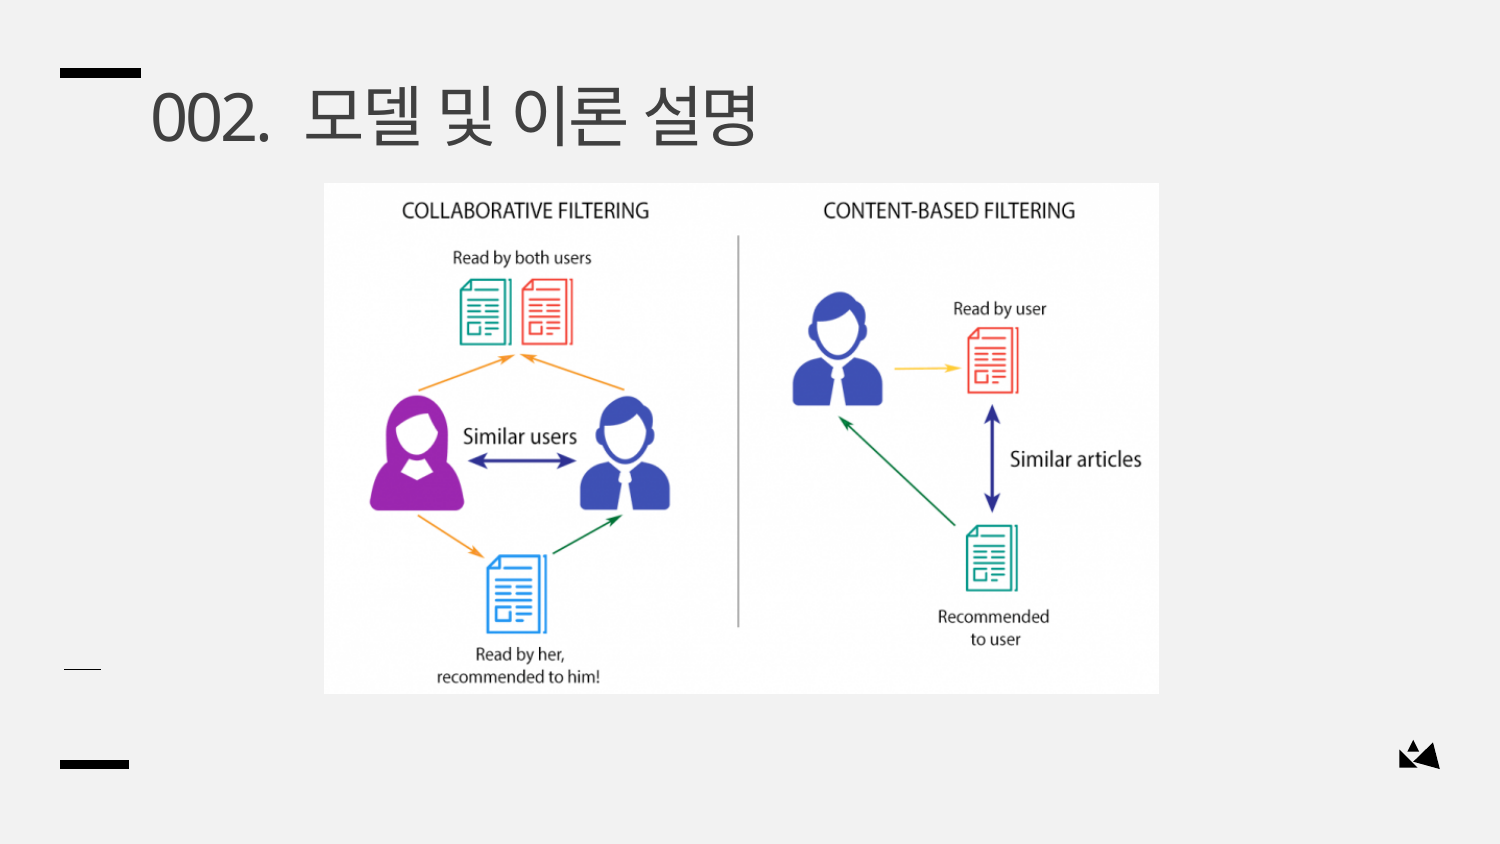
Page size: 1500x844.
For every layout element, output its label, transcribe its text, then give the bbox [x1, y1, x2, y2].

text_box [1411, 740, 1442, 772]
text_box 002. 모델 및 이론 설명 [135, 67, 1081, 163]
picture [324, 182, 1159, 694]
text_box [1397, 747, 1420, 770]
text_box [1405, 737, 1421, 754]
